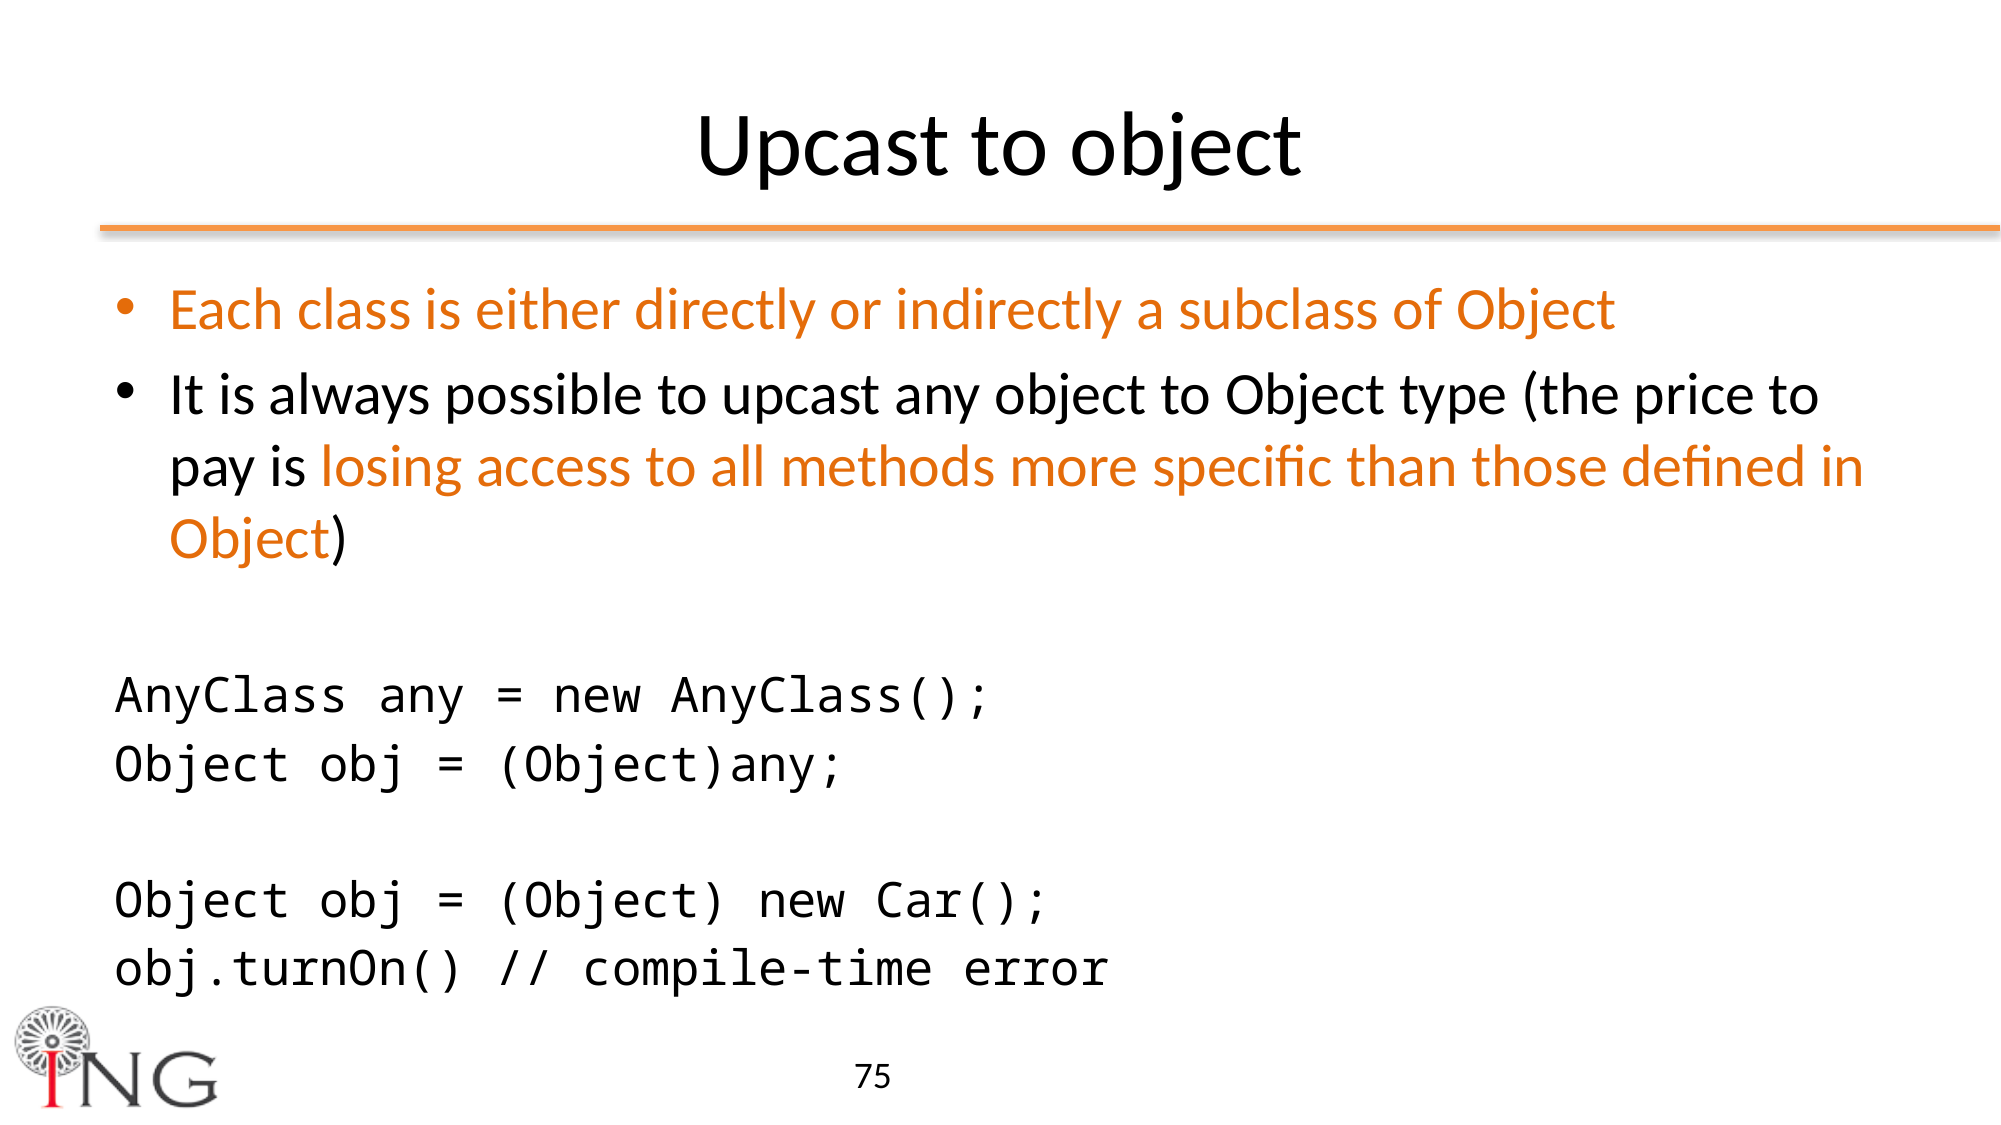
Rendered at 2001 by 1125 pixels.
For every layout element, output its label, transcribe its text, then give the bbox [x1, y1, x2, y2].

title Upcast to object [99, 45, 1900, 233]
list Each class is either directly or indirectly a subclass of Object It is always possible to upcast any object to Object type (the price to pay is losing access to all methods more specific than those defined in Object) AnyClass any = new AnyClass(); Object obj = (Object)any; Object obj = (Object) new Car(); obj.turnOn() // compile-time error [99, 262, 1900, 1005]
slide_number 75 [839, 1043, 1900, 1104]
picture [0, 987, 244, 1125]
